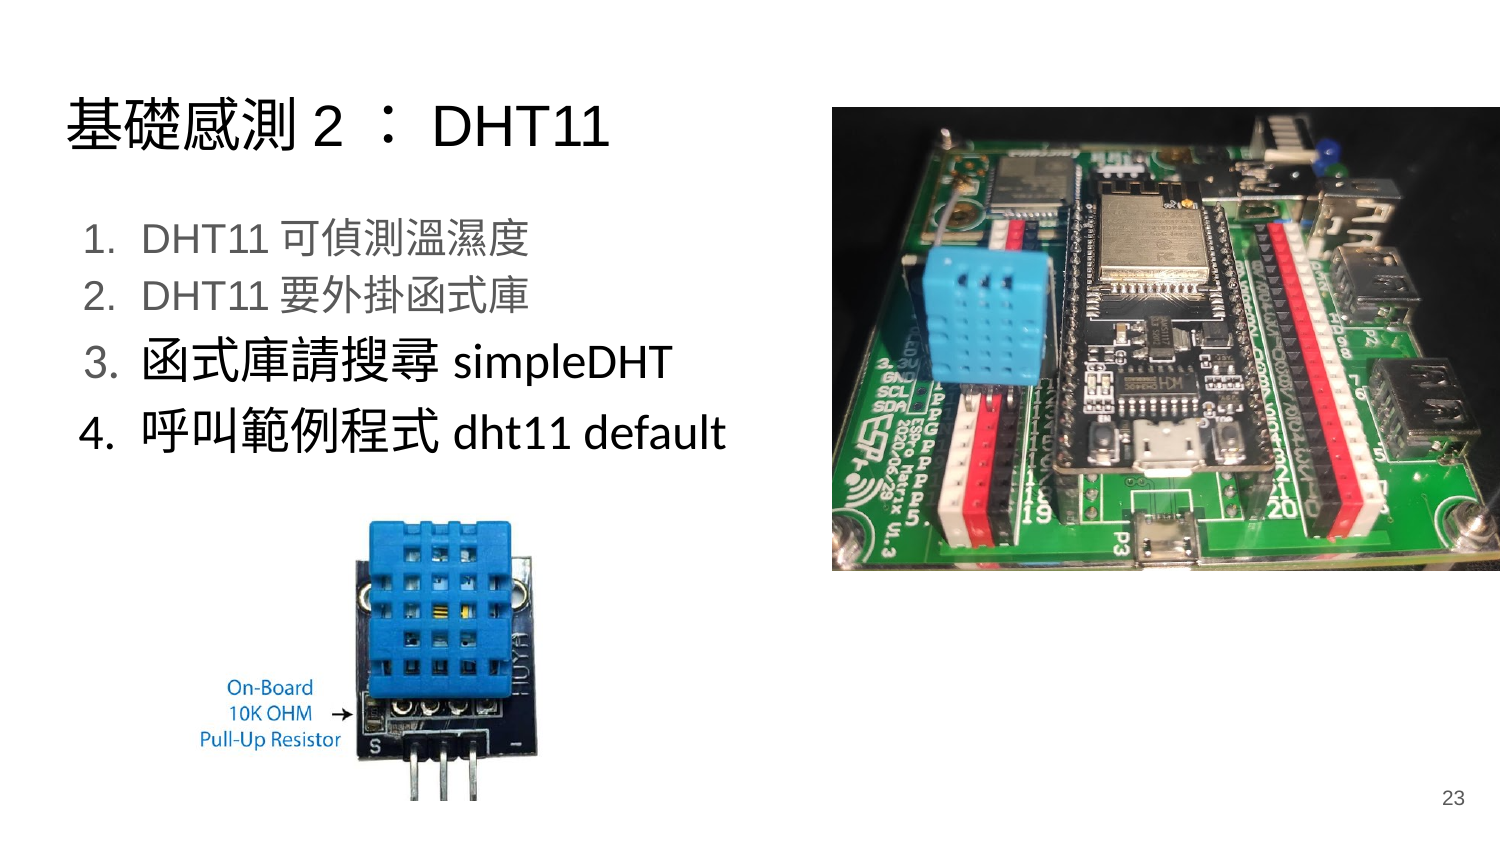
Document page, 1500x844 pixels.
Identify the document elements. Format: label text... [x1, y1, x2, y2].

picture [832, 107, 1500, 571]
text_box <編號> [1389, 764, 1480, 830]
text_box DHT11可偵測溫濕度 DHT11要外掛函式庫 函式庫請搜尋simpleDHT 呼叫範例程式dht11 default [51, 189, 1393, 750]
picture [189, 500, 590, 801]
text_box 基礎感測2：DHT11 [51, 72, 1449, 167]
